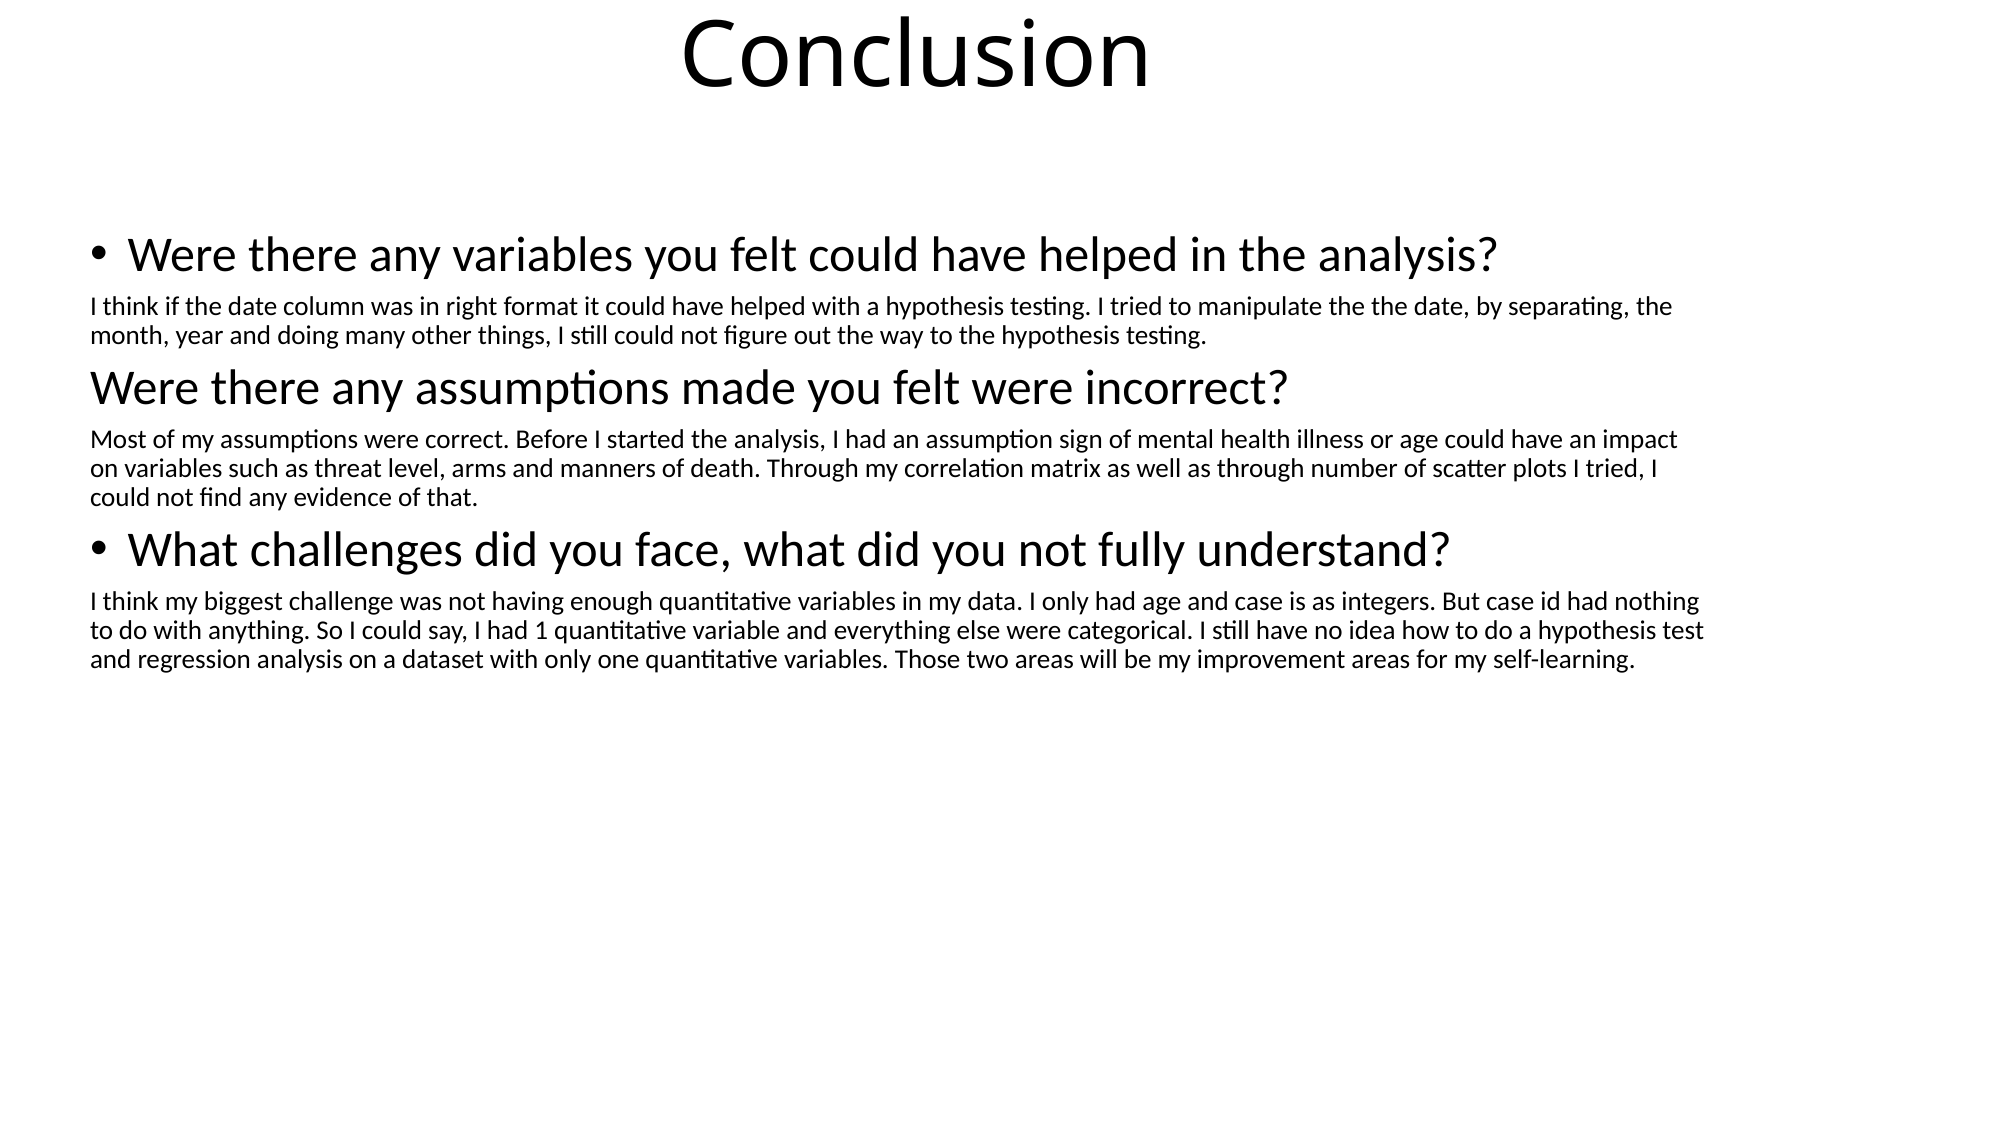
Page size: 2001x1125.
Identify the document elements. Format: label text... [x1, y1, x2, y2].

title Conclusion [54, 3, 1780, 221]
list Were there any variables you felt could have helped in the analysis? I think if the date column was in right format it could have helped with a hypothesis testing. I tried to manipulate the the date, by separating, the month, year and doing many other things, I still could not figure out the way to the hypothesis testing. Were there any assumptions made you felt were incorrect? Most of my assumptions were correct. Before I started the analysis, I had an assumption sign of mental health illness or age could have an impact on variables such as threat level, arms and manners of death. Through my correlation matrix as well as through number of scatter plots I tried, I could not find any evidence of that. What challenges did you face, what did you not fully understand? I think my biggest challenge was not having enough quantitative variables in my data. I only had age and case is as integers. But case id had nothing to do with anything. So I could say, I had 1 quantitative variable and everything else were categorical. I still have no idea how to do a hypothesis test and regression analysis on a dataset with only one quantitative variables. Those two areas will be my improvement areas for my self-learning. [0, 220, 1725, 935]
